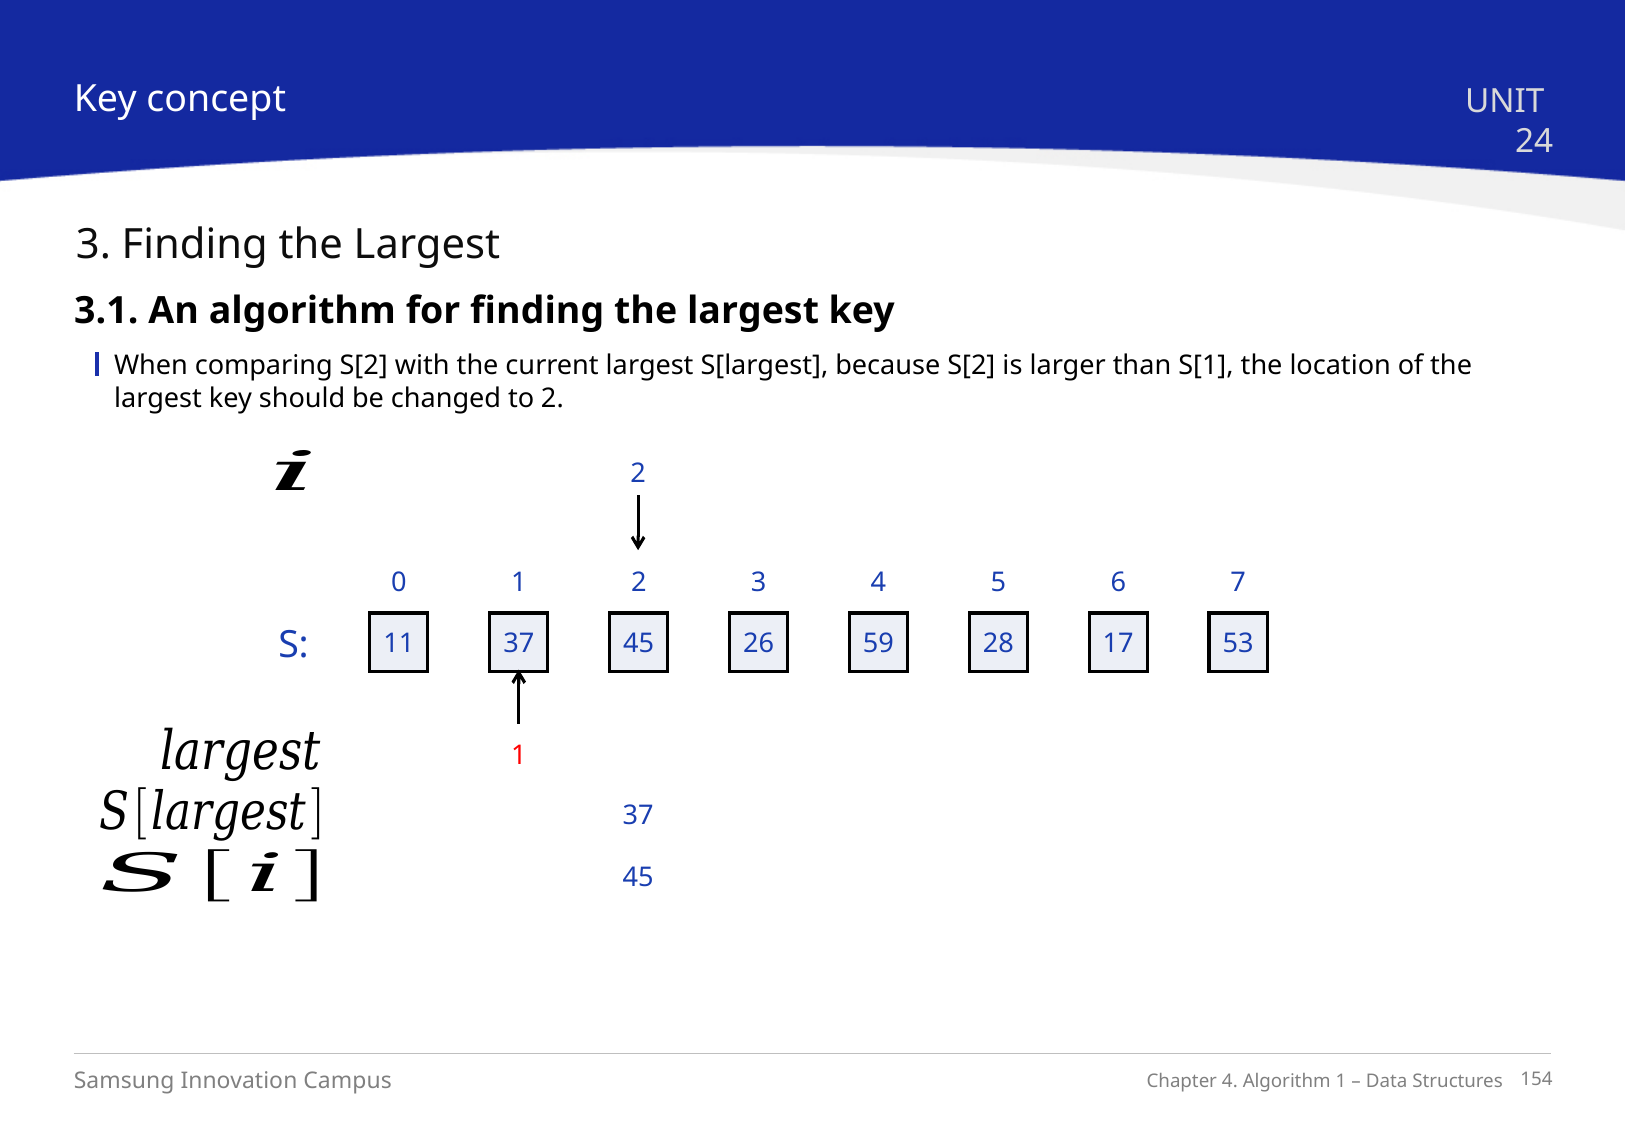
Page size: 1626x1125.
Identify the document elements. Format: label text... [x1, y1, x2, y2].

text_box UNIT 24 [1422, 78, 1554, 159]
picture [0, 0, 1625, 1125]
text_box Key concept [73, 73, 981, 120]
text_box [99, 442, 1268, 906]
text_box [59, 216, 1554, 339]
text_box When comparing S[2] with the current largest S[largest], because S[2] is larger than S[1], the location of the largest key should be changed to 2. [94, 346, 1554, 467]
